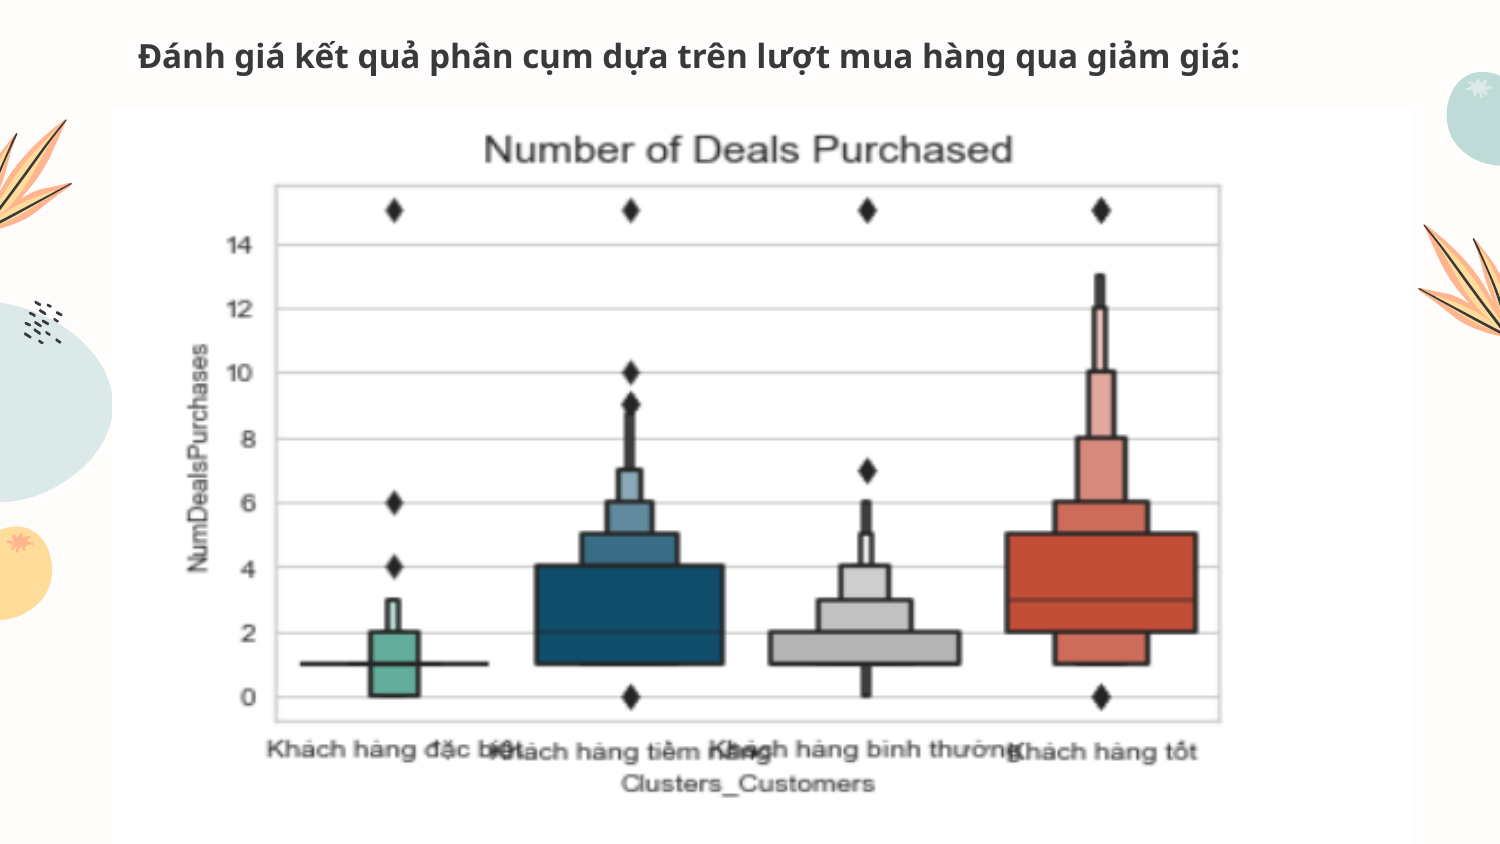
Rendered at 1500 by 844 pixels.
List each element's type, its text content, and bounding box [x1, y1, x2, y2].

text_box Đánh giá kết quả phân cụm dựa trên lượt mua hàng qua giảm giá: [99, 0, 1334, 74]
picture [112, 109, 1412, 844]
